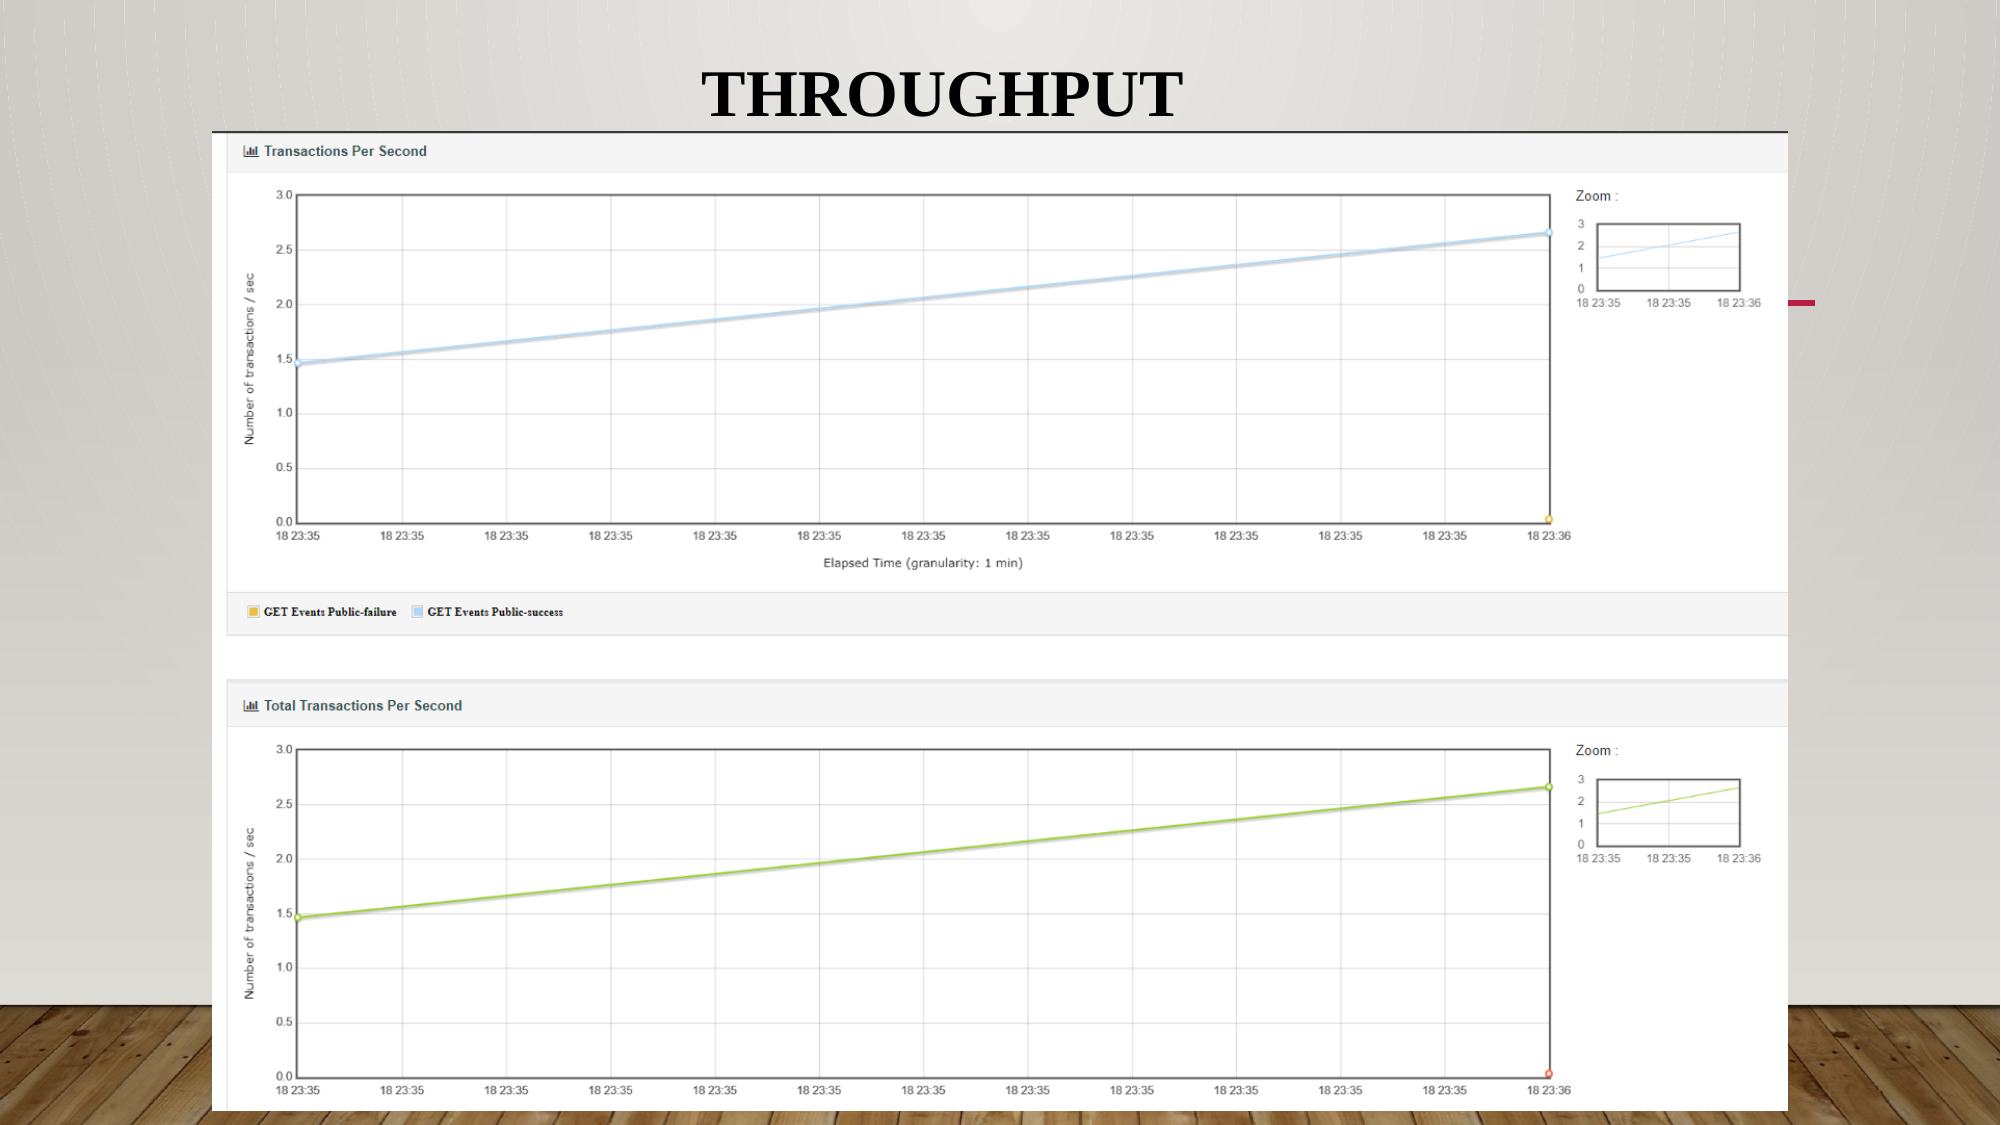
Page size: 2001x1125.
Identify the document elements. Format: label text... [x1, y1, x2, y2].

text_box Throughput [686, 51, 1273, 131]
picture [0, 131, 2000, 1125]
